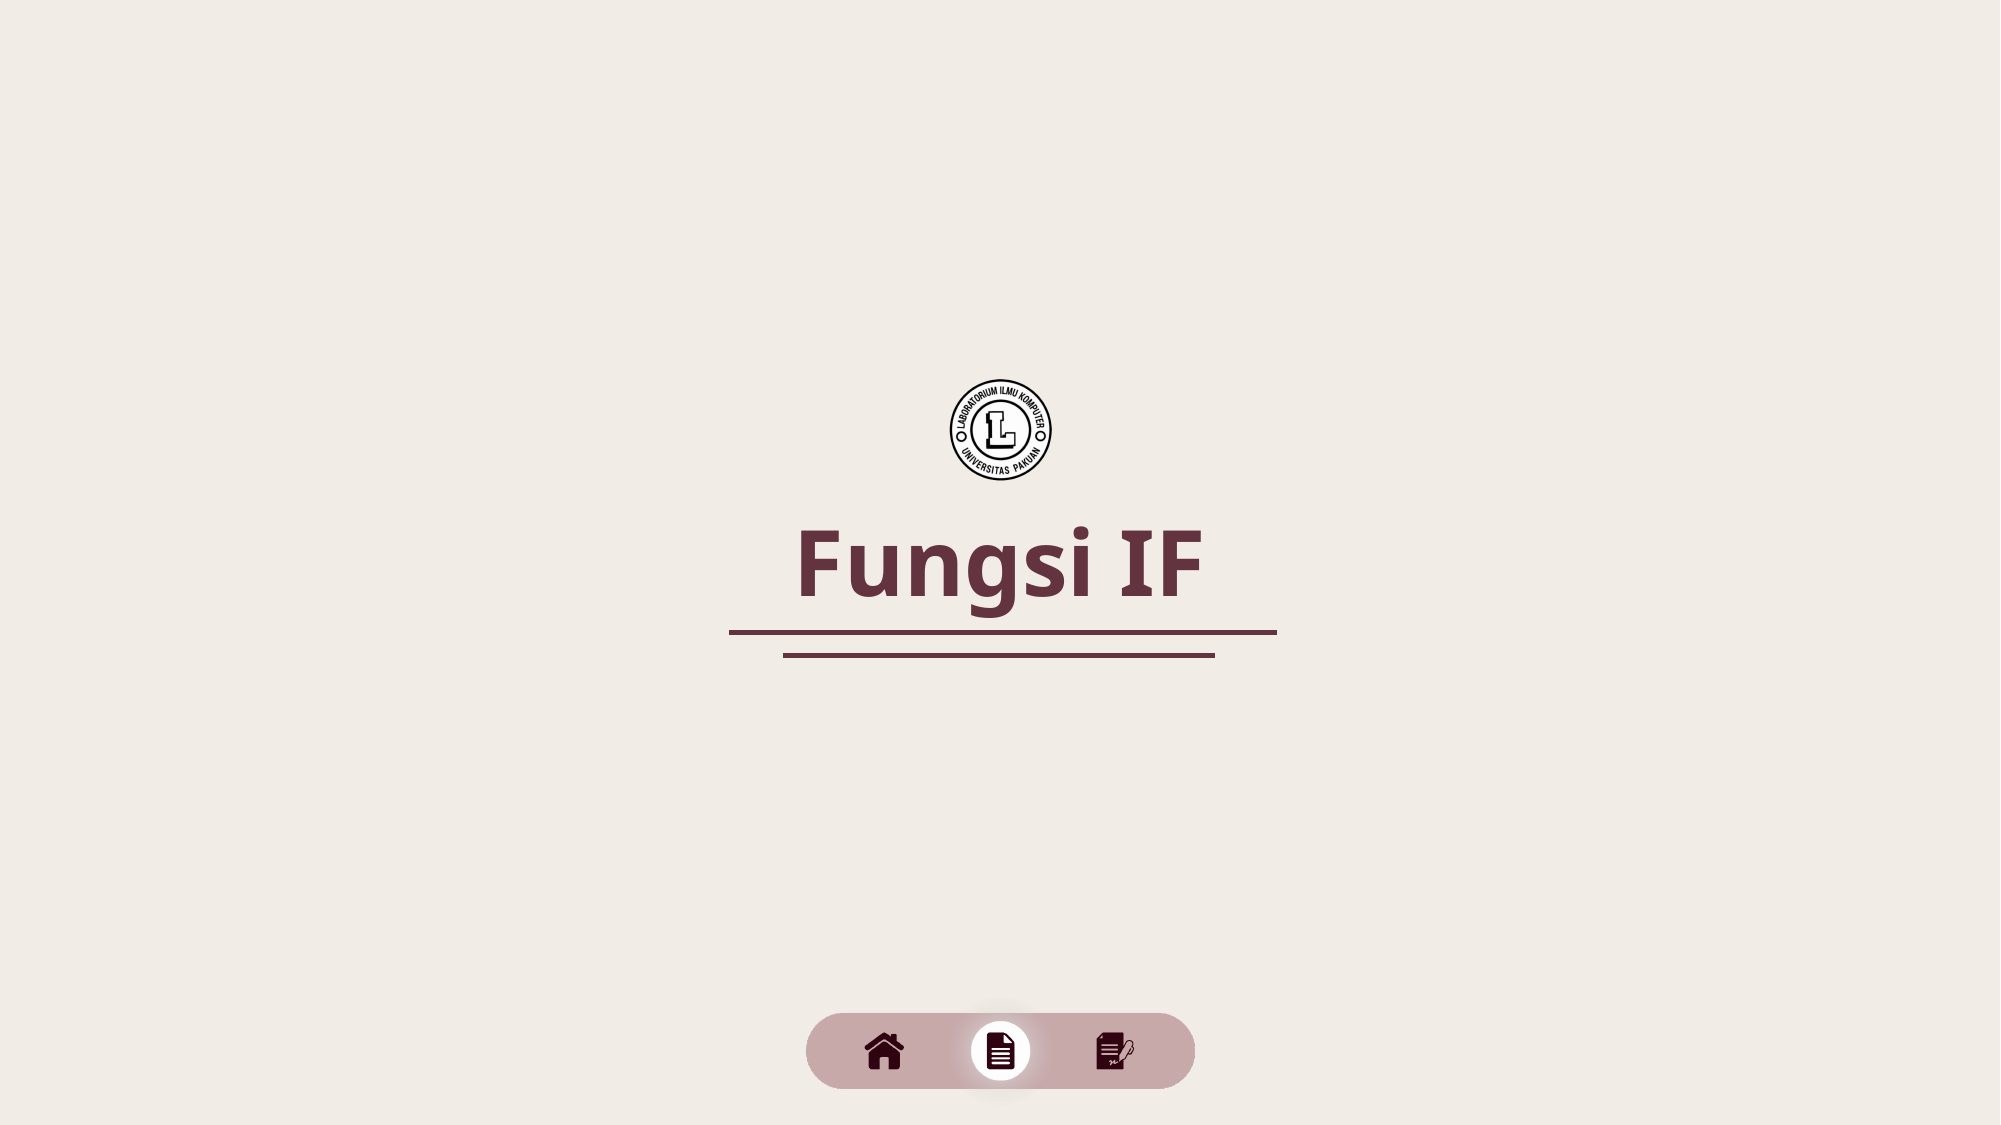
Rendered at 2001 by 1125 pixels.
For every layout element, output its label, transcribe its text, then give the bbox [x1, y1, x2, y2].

list Fungsi IF [696, 510, 1304, 633]
picture [0, 0, 2001, 1125]
